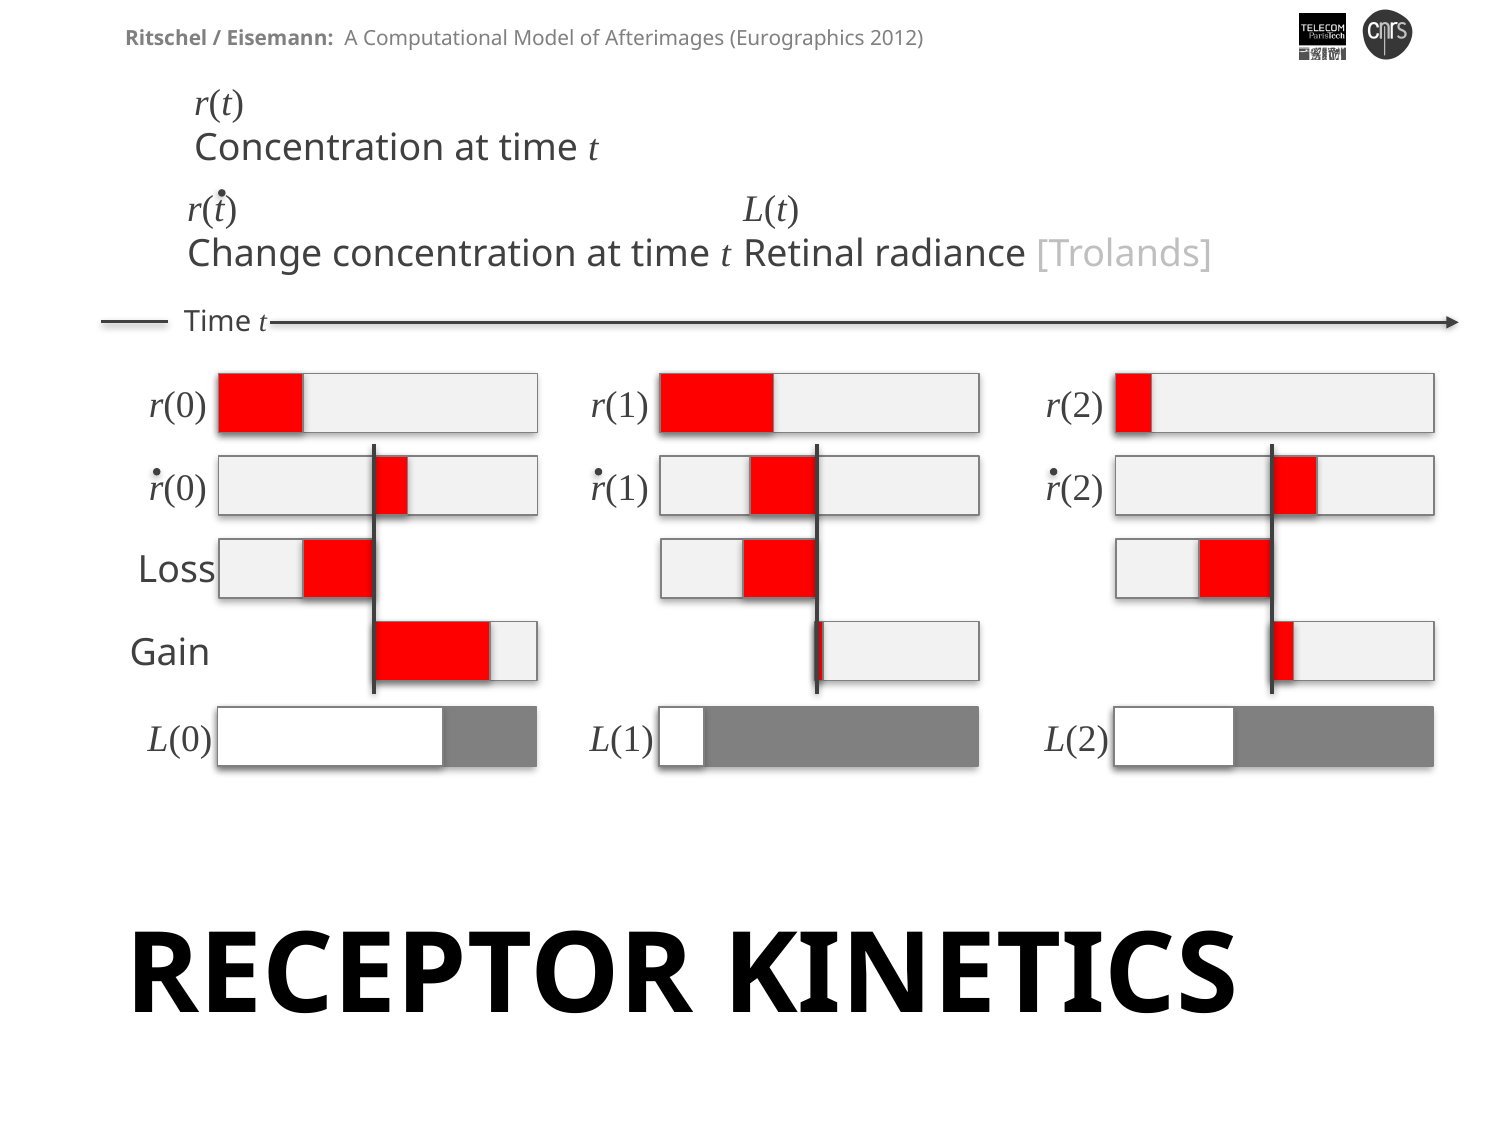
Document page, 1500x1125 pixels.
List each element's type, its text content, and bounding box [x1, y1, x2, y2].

text_box [775, 373, 980, 433]
text_box r(1) [590, 380, 650, 426]
text_box [1318, 455, 1435, 516]
text_box [218, 455, 367, 516]
text_box [659, 373, 774, 433]
text_box [749, 455, 810, 516]
text_box r(0) [148, 462, 208, 508]
title Receptor kinetics [125, 900, 1413, 1109]
text_box r(2) [1045, 380, 1105, 426]
text_box L(2) [1044, 713, 1110, 759]
text_box r(1) [590, 462, 650, 508]
text_box [492, 621, 538, 681]
text_box r(0) [148, 380, 208, 426]
text_box [1115, 373, 1152, 433]
text_box [1280, 455, 1318, 516]
text_box [1295, 621, 1435, 681]
text_box [218, 538, 301, 599]
text_box [1115, 538, 1197, 599]
text_box Gain [129, 628, 211, 674]
text_box [302, 538, 367, 599]
text_box r(t) Change concentration at time t [187, 184, 732, 275]
text_box [381, 455, 408, 516]
picture [1362, 9, 1413, 60]
text_box [306, 373, 538, 433]
text_box [659, 455, 748, 516]
text_box [1153, 373, 1435, 433]
text_box [1115, 455, 1265, 516]
text_box [381, 621, 491, 681]
text_box r(2) [1045, 462, 1105, 508]
text_box [1280, 621, 1294, 681]
text_box r(t) Concentration at time t [194, 78, 599, 169]
text_box [658, 706, 705, 767]
text_box [594, 467, 603, 477]
text_box [824, 455, 980, 516]
text_box [1113, 706, 1235, 767]
text_box [742, 538, 810, 599]
text_box [217, 188, 227, 198]
text_box [217, 706, 444, 767]
text_box [1235, 706, 1434, 767]
text_box [444, 706, 537, 767]
text_box L(1) [589, 713, 655, 759]
text_box [1198, 538, 1265, 599]
text_box [660, 538, 741, 599]
picture [1299, 13, 1346, 60]
text_box [1049, 467, 1059, 477]
text_box [152, 467, 162, 477]
text_box L(0) [147, 713, 213, 759]
text_box L(t) Retinal radiance [Trolands] [743, 184, 1213, 275]
text_box Time t [184, 302, 270, 353]
text_box [825, 621, 980, 681]
text_box [409, 455, 538, 516]
text_box [218, 373, 304, 433]
text_box Loss [137, 545, 217, 591]
text_box [705, 706, 979, 767]
